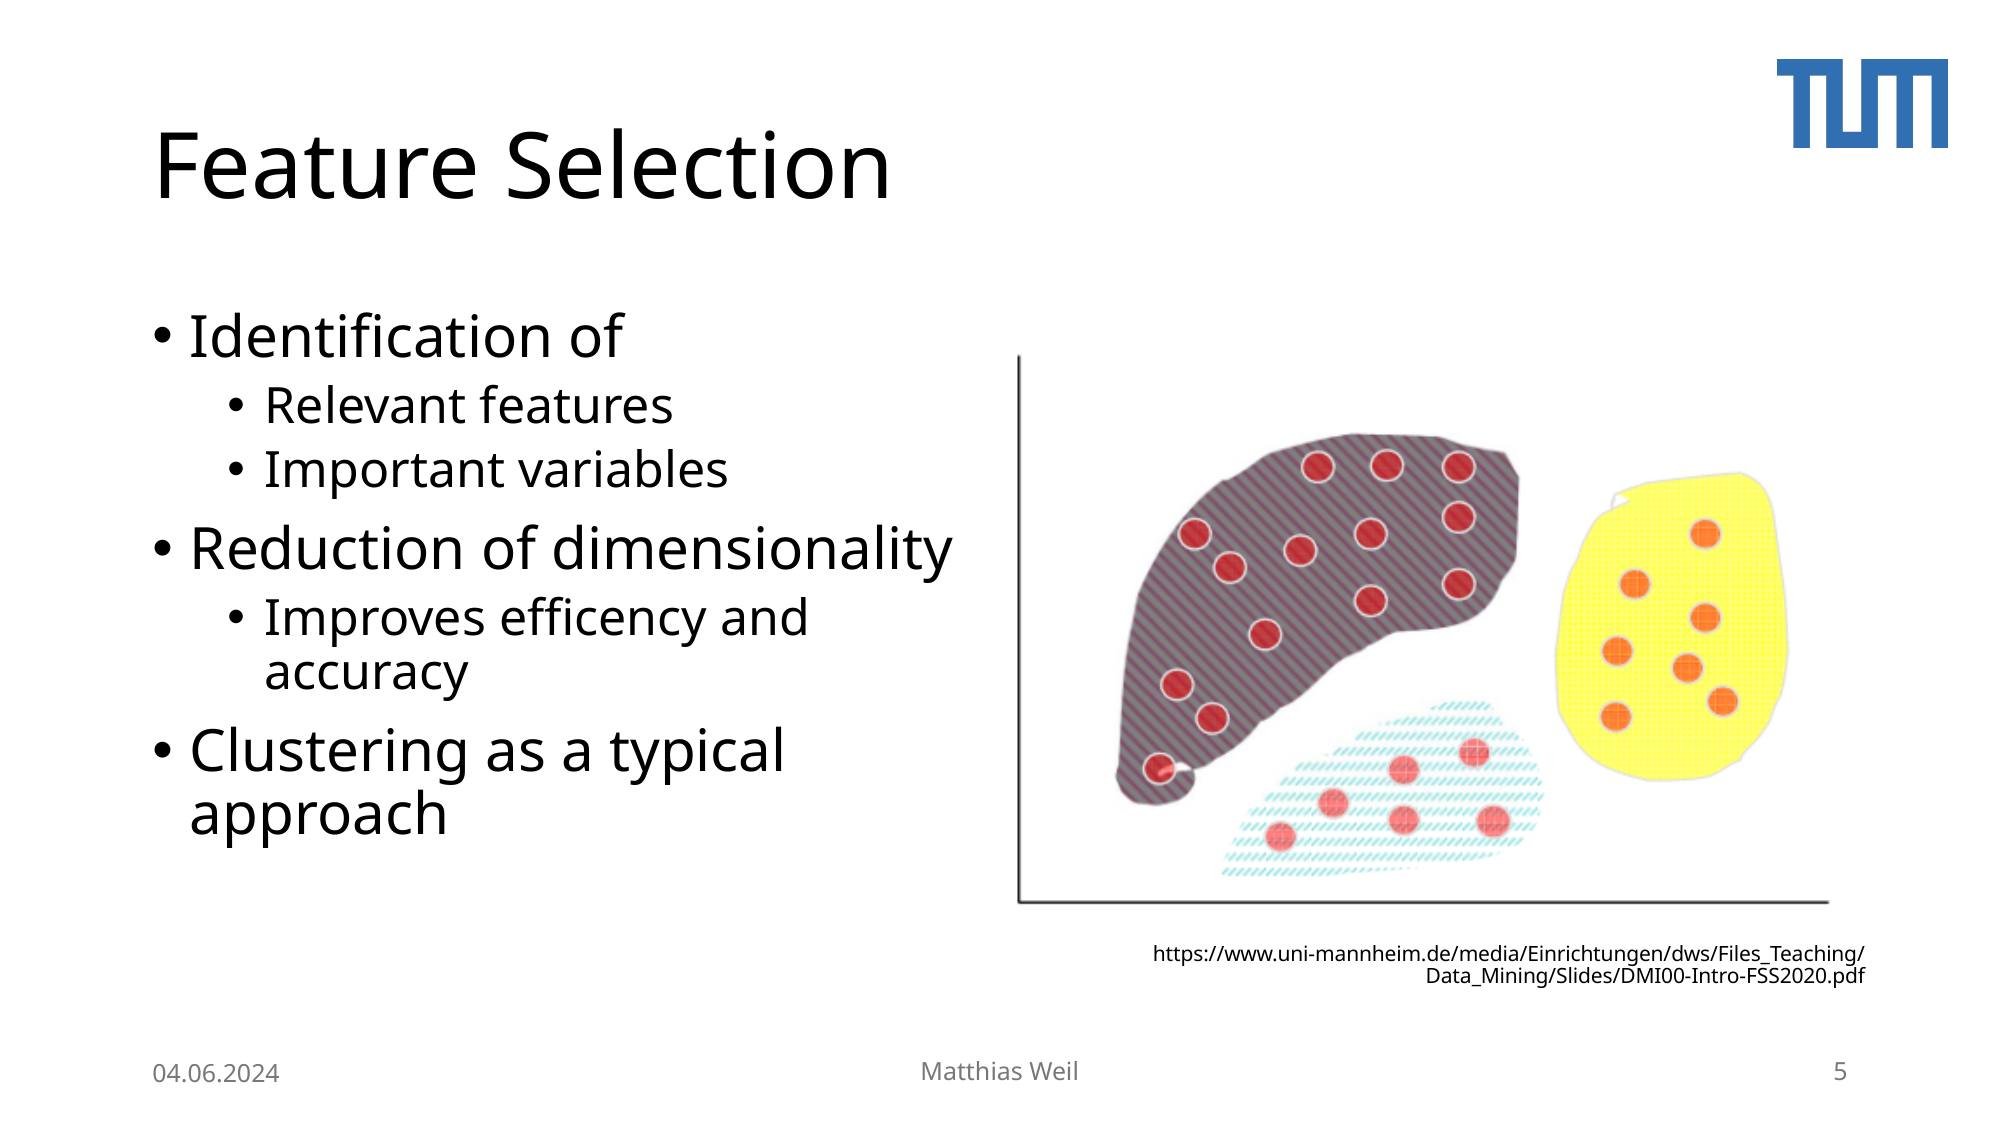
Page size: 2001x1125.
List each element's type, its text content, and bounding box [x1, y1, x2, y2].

slide_number 5 [1412, 1042, 1863, 1103]
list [996, 328, 1896, 940]
title Feature Selection [137, 59, 1565, 278]
list Identification of Relevant features Important variables Reduction of dimensionality Improves efficency and accuracy Clustering as a typical approach [137, 299, 988, 969]
picture [1777, 59, 1948, 148]
footer Matthias Weil [662, 1042, 1338, 1103]
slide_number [137, 1042, 588, 1103]
list https://www.uni-mannheim.de/media/Einrichtungen/dws/Files_Teaching/Data_Mining/Slides/DMI00-Intro-FSS2020.pdf [1030, 940, 1881, 996]
